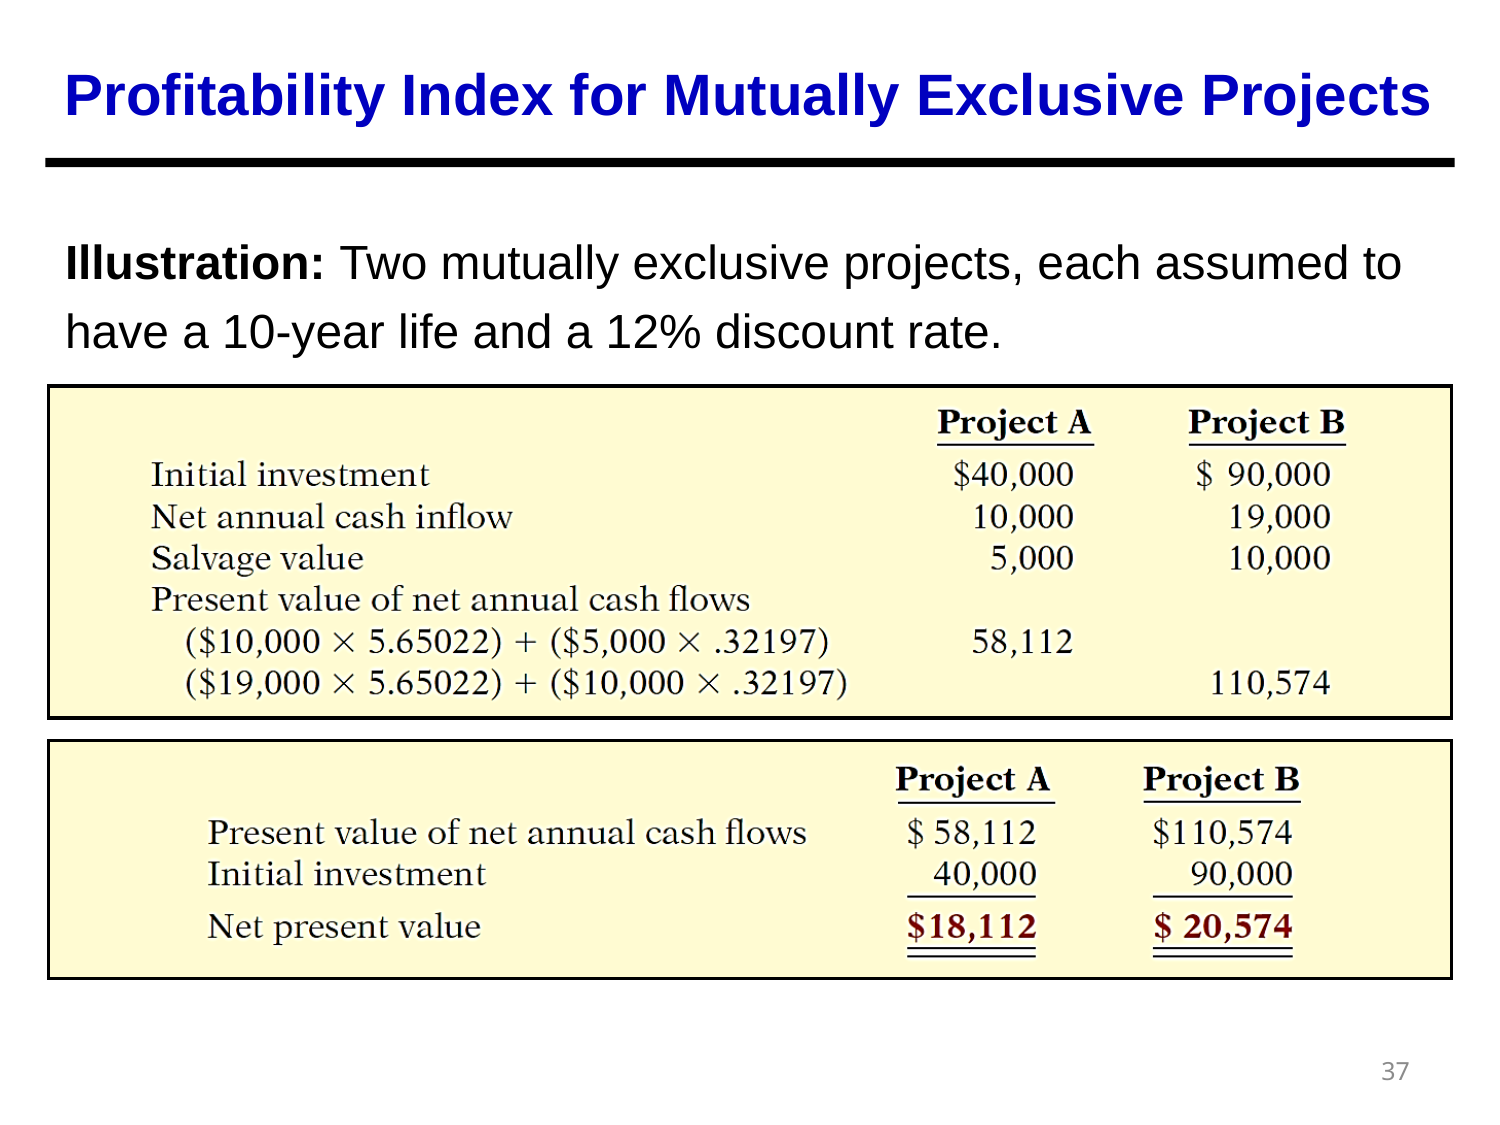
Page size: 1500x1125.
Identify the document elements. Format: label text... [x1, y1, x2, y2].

text_box Illustration: Two mutually exclusive projects, each assumed to have a 10-year life and a 12% discount rate. [50, 212, 1450, 366]
text_box Profitability Index for Mutually Exclusive Projects [50, 49, 1450, 138]
slide_number 37 [1074, 1042, 1425, 1103]
picture [49, 742, 1451, 978]
picture [49, 387, 1451, 717]
